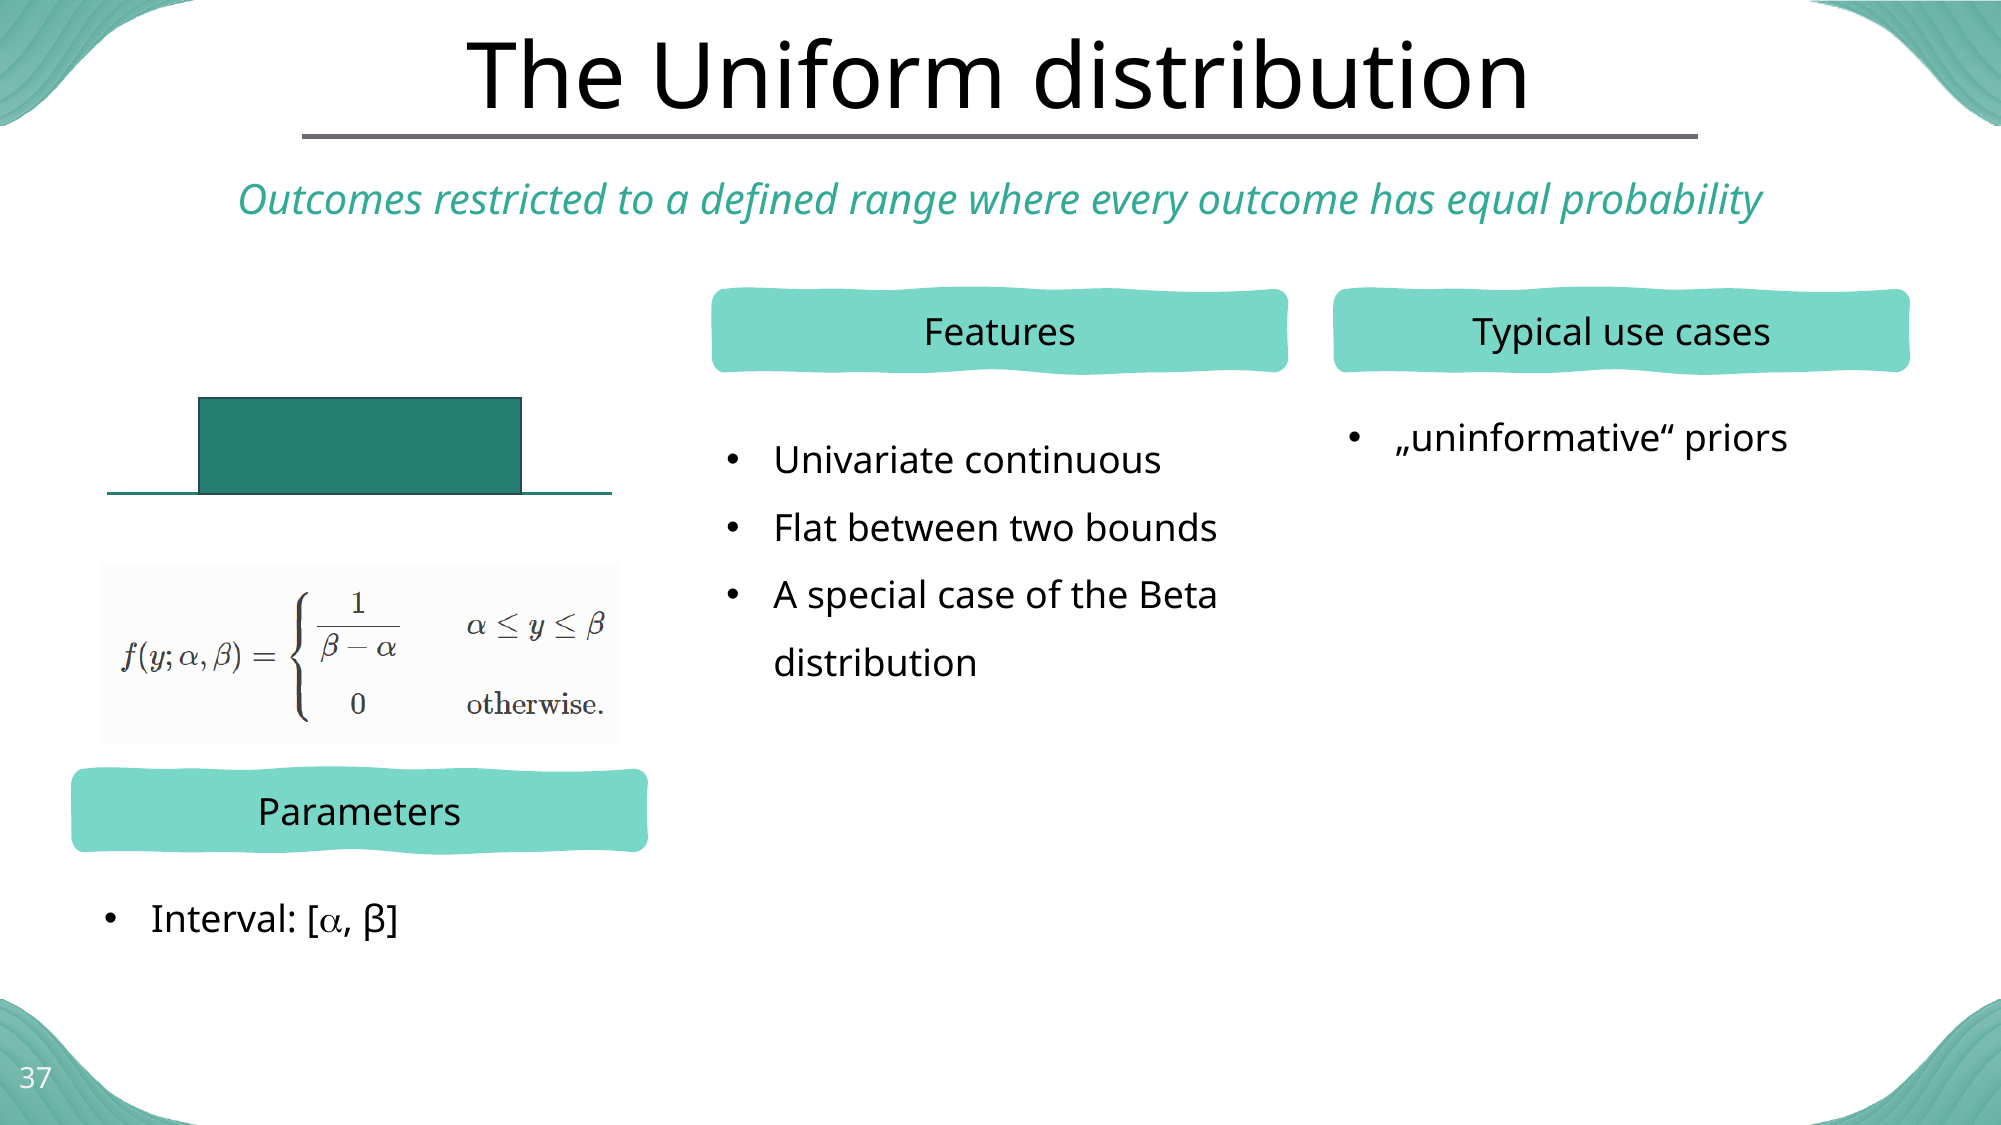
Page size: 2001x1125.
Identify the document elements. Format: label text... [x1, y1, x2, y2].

text_box Parameters [69, 764, 651, 856]
picture [99, 562, 620, 744]
text_box Univariate continuous Flat between two bounds A special case of the Beta distribution [711, 406, 1278, 692]
text_box Features [709, 284, 1291, 376]
text_box „uninformative“ priors [1333, 406, 1911, 512]
title The Uniform distribution [137, 21, 1863, 137]
text_box Interval: [, β] [89, 887, 414, 948]
text_box [198, 397, 522, 493]
text_box Outcomes restricted to a defined range where every outcome has equal probability [202, 165, 1798, 231]
text_box Typical use cases [1331, 284, 1913, 376]
